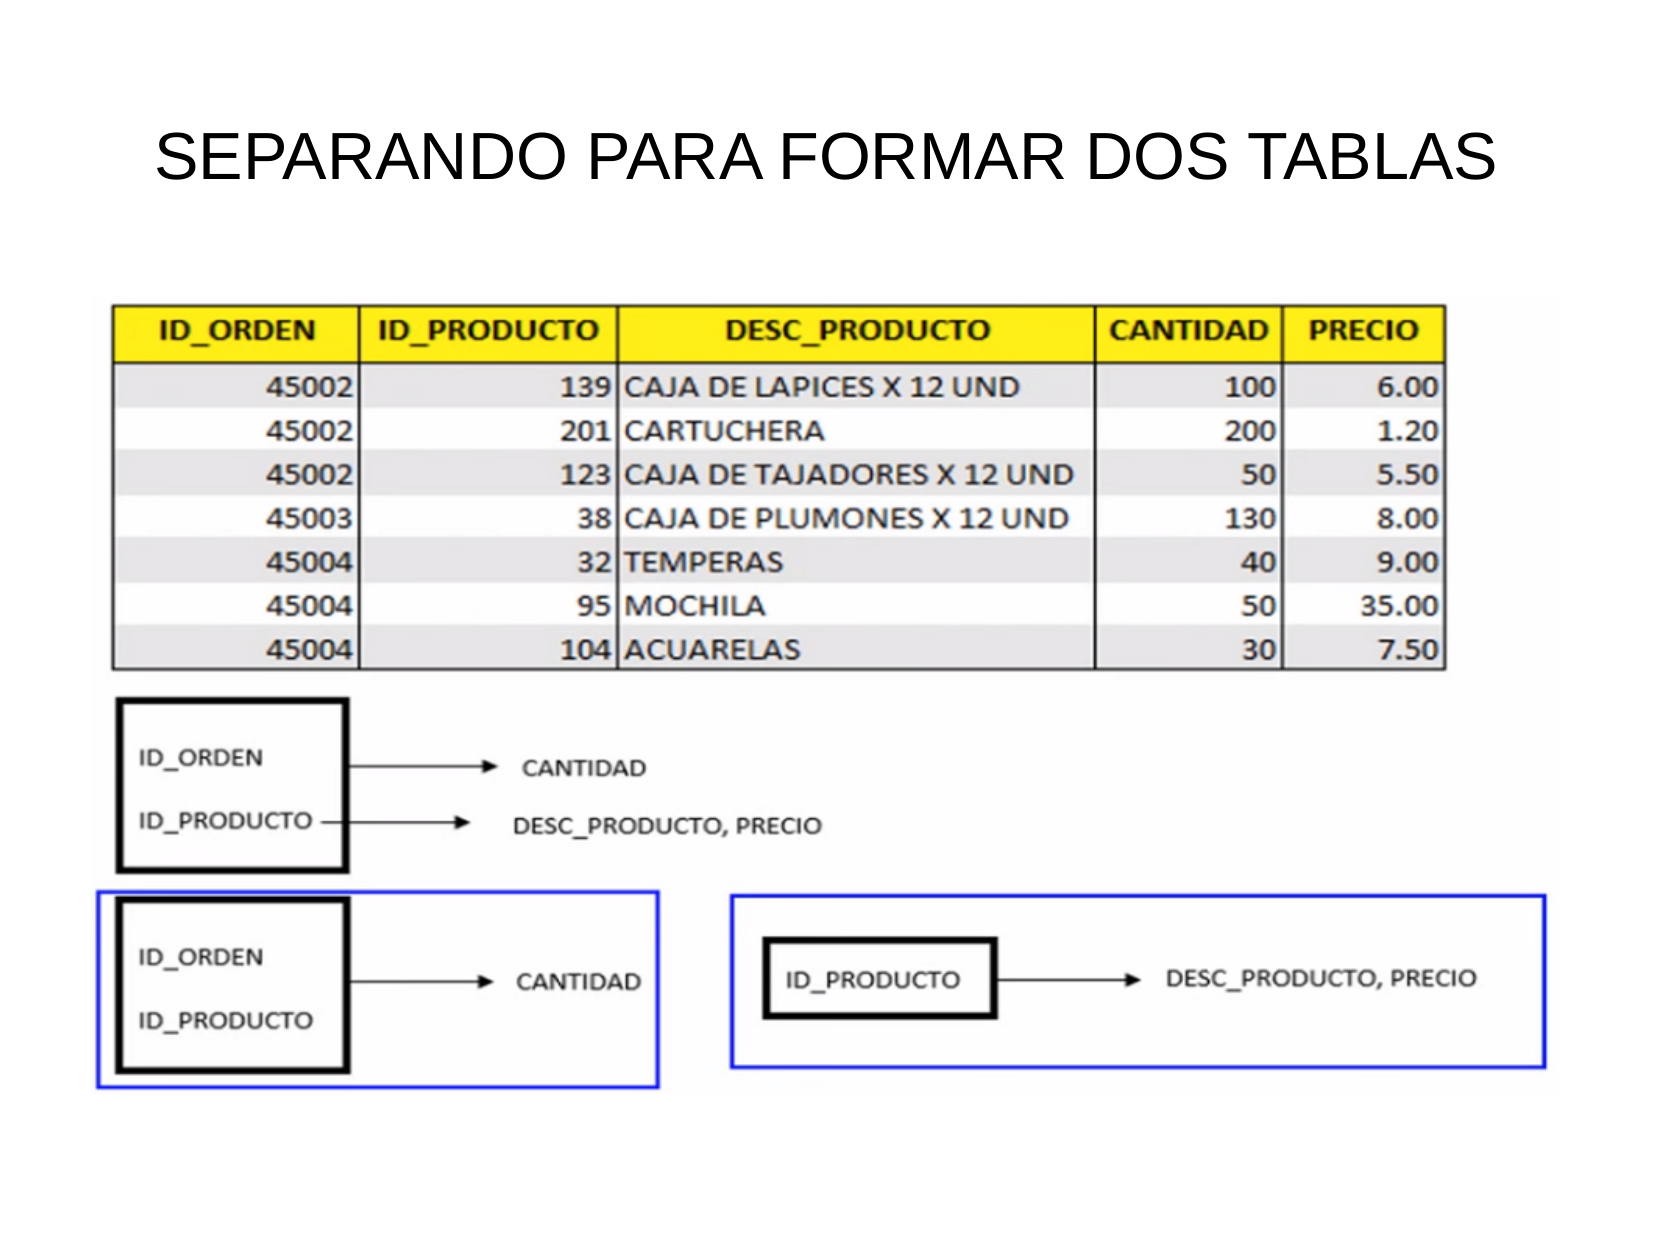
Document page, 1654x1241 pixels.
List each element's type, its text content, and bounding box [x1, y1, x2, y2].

picture [91, 295, 1563, 1094]
text_box SEPARANDO PARA FORMAR DOS TABLAS [82, 49, 1571, 257]
text_box [82, 290, 1571, 1109]
